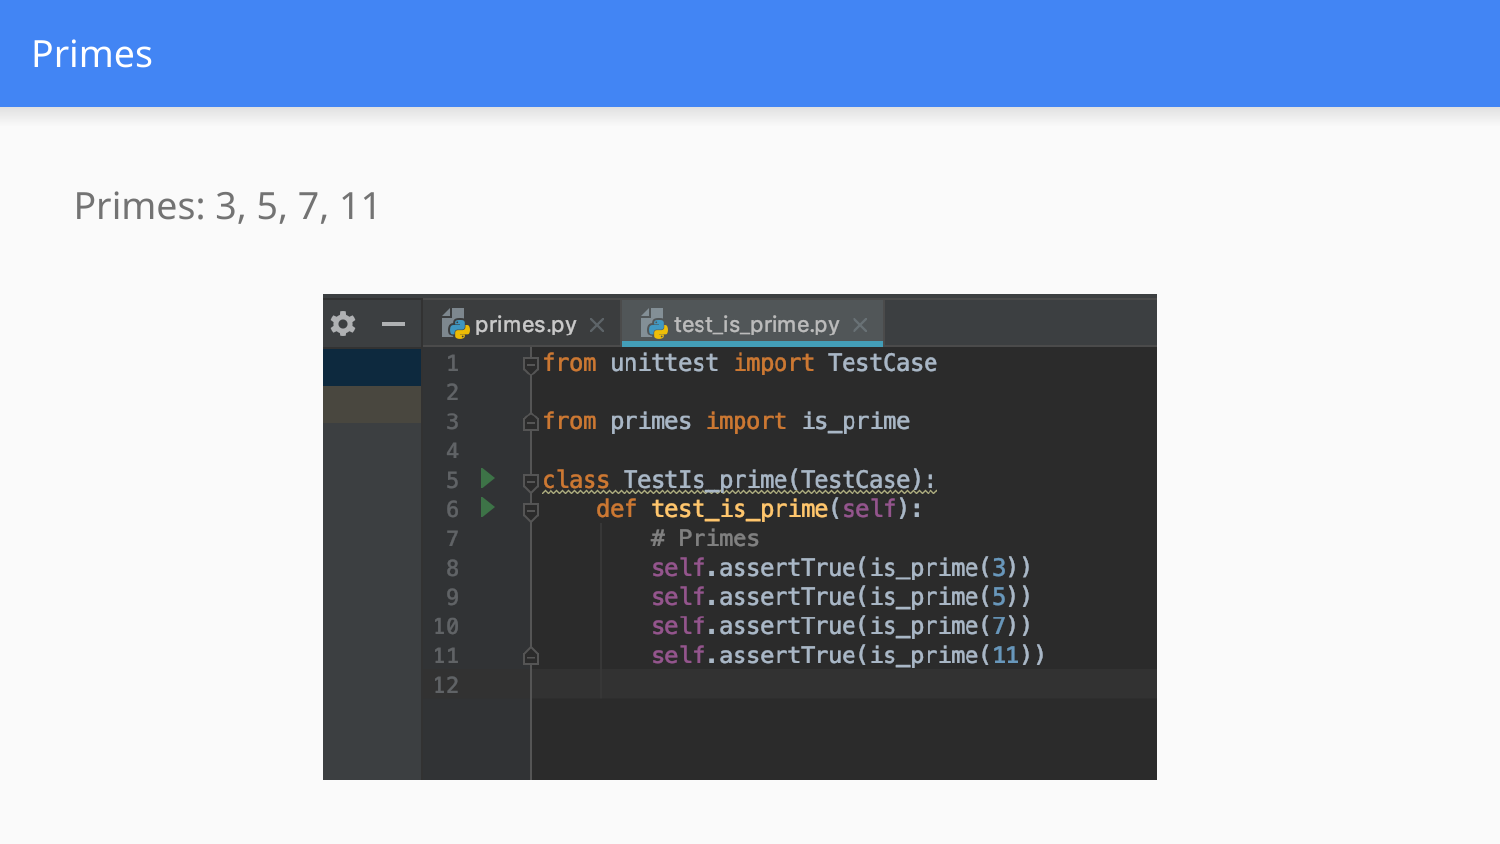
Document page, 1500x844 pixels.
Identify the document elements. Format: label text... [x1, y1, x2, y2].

picture [322, 294, 1158, 780]
title Primes [16, 2, 1464, 102]
list Primes: 3, 5, 7, 11 [58, 160, 678, 270]
